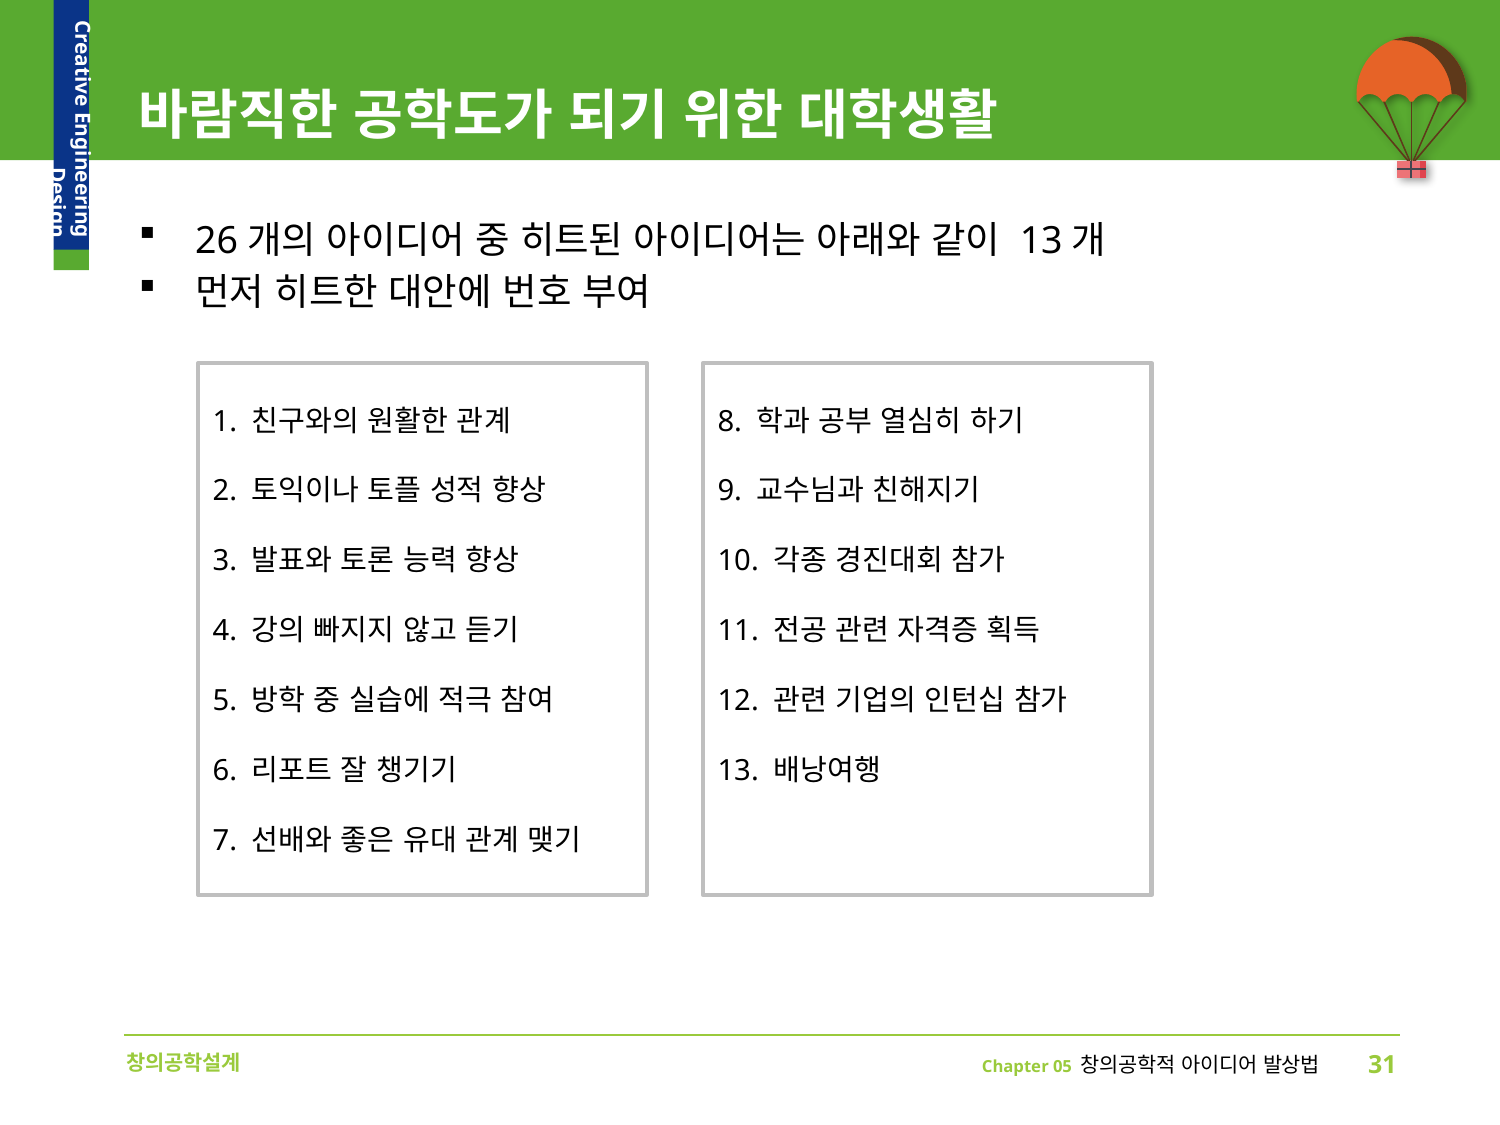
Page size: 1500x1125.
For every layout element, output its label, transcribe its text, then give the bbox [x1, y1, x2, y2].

text_box 8. 학과 공부 열심히 하기 9. 교수님과 친해지기 10. 각종 경진대회 참가 11. 전공 관련 자격증 획득 12. 관련 기업의 인턴십 참가 13. 배낭여행 [701, 361, 1154, 897]
title 바람직한 공학도가 되기 위한 대학생활 [123, 66, 1400, 159]
list 26개의 아이디어 중 히트된 아이디어는 아래와 같이 13개 먼저 히트한 대안에 번호 부여 [123, 208, 1400, 799]
text_box 1. 친구와의 원활한 관계 2. 토익이나 토플 성적 향상 3. 발표와 토론 능력 향상 4. 강의 빠지지 않고 듣기 5. 방학 중 실습에 적극 참여 6. 리포트 잘 챙기기 7. 선배와 좋은 유대 관계 맺기 [196, 361, 649, 897]
